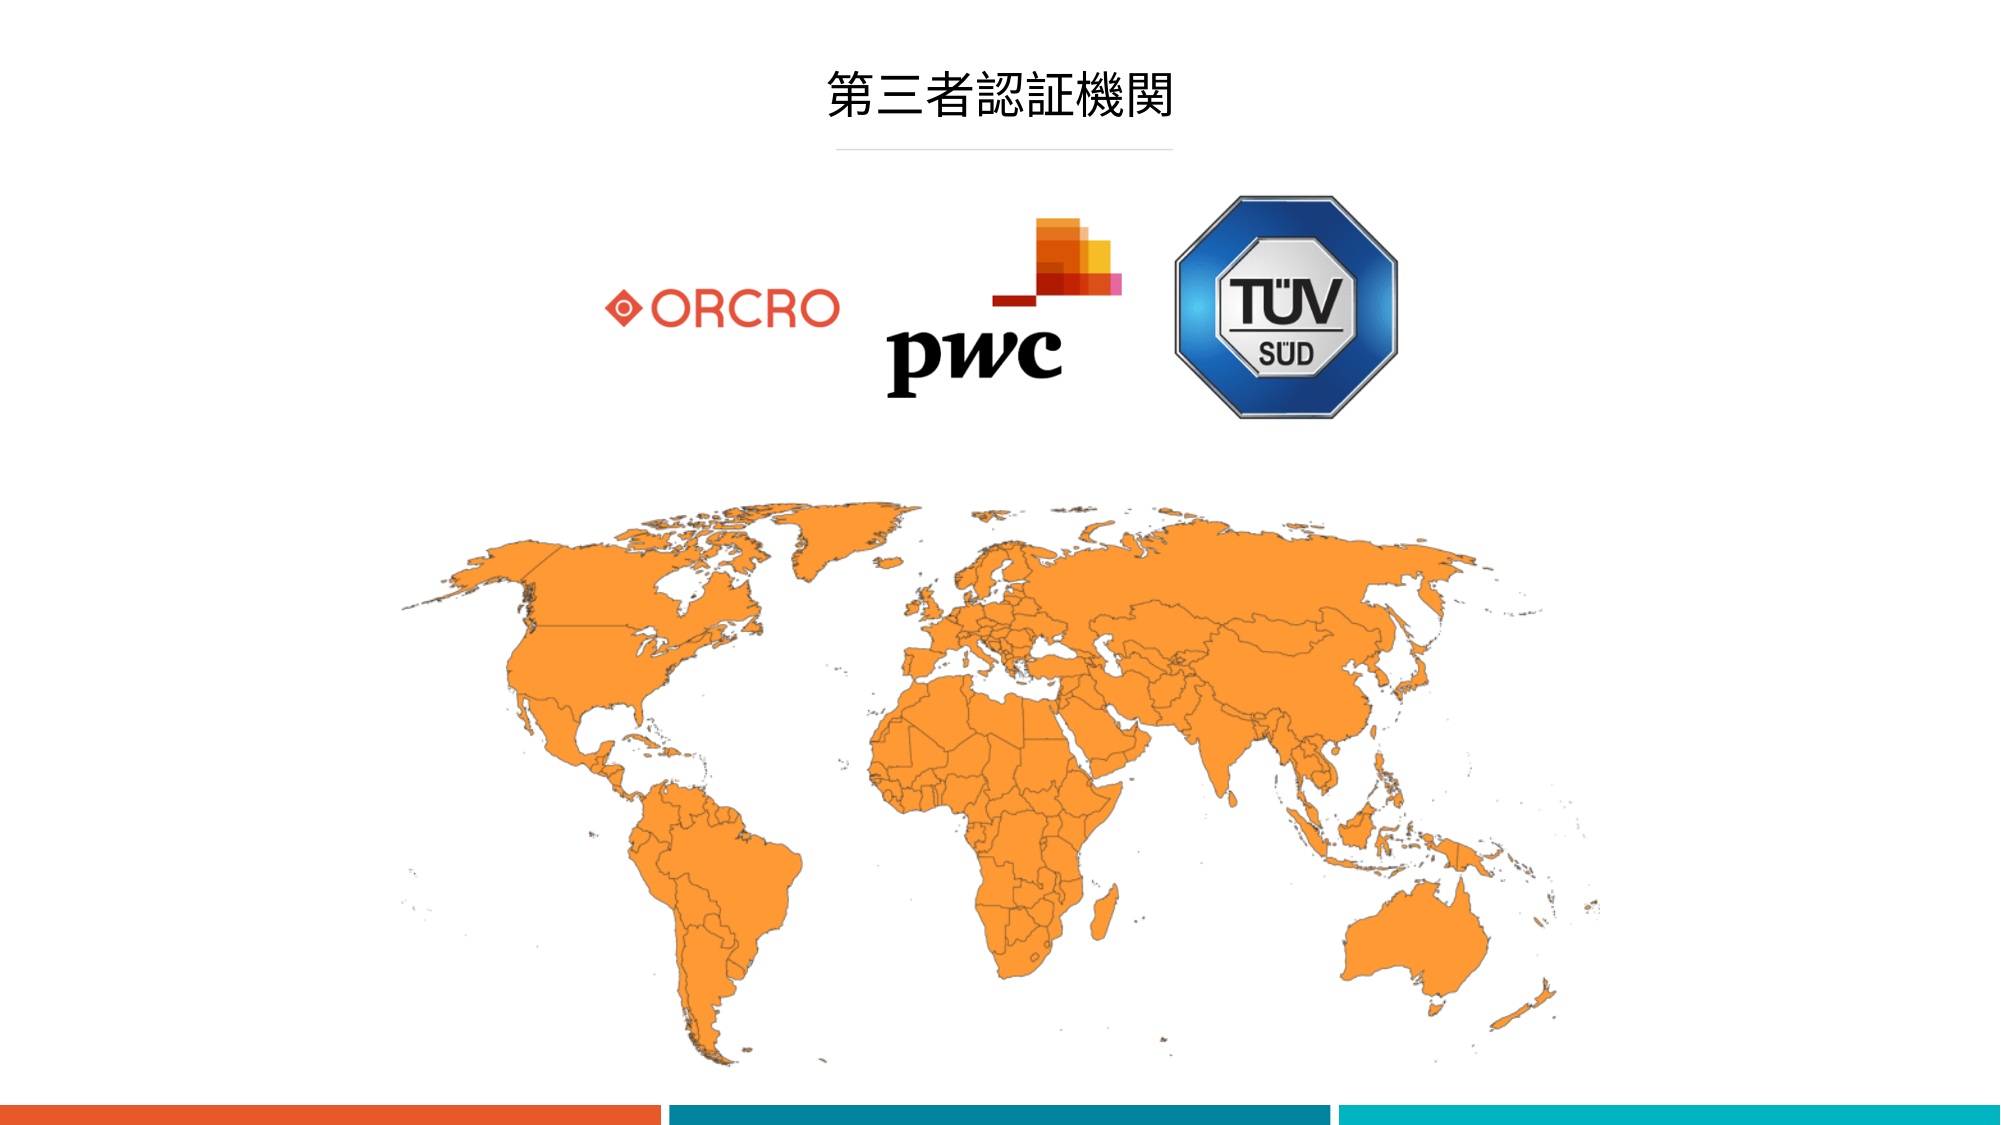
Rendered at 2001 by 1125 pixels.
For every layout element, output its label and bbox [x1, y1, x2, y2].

picture [593, 55, 1407, 428]
picture [400, 500, 1600, 1069]
